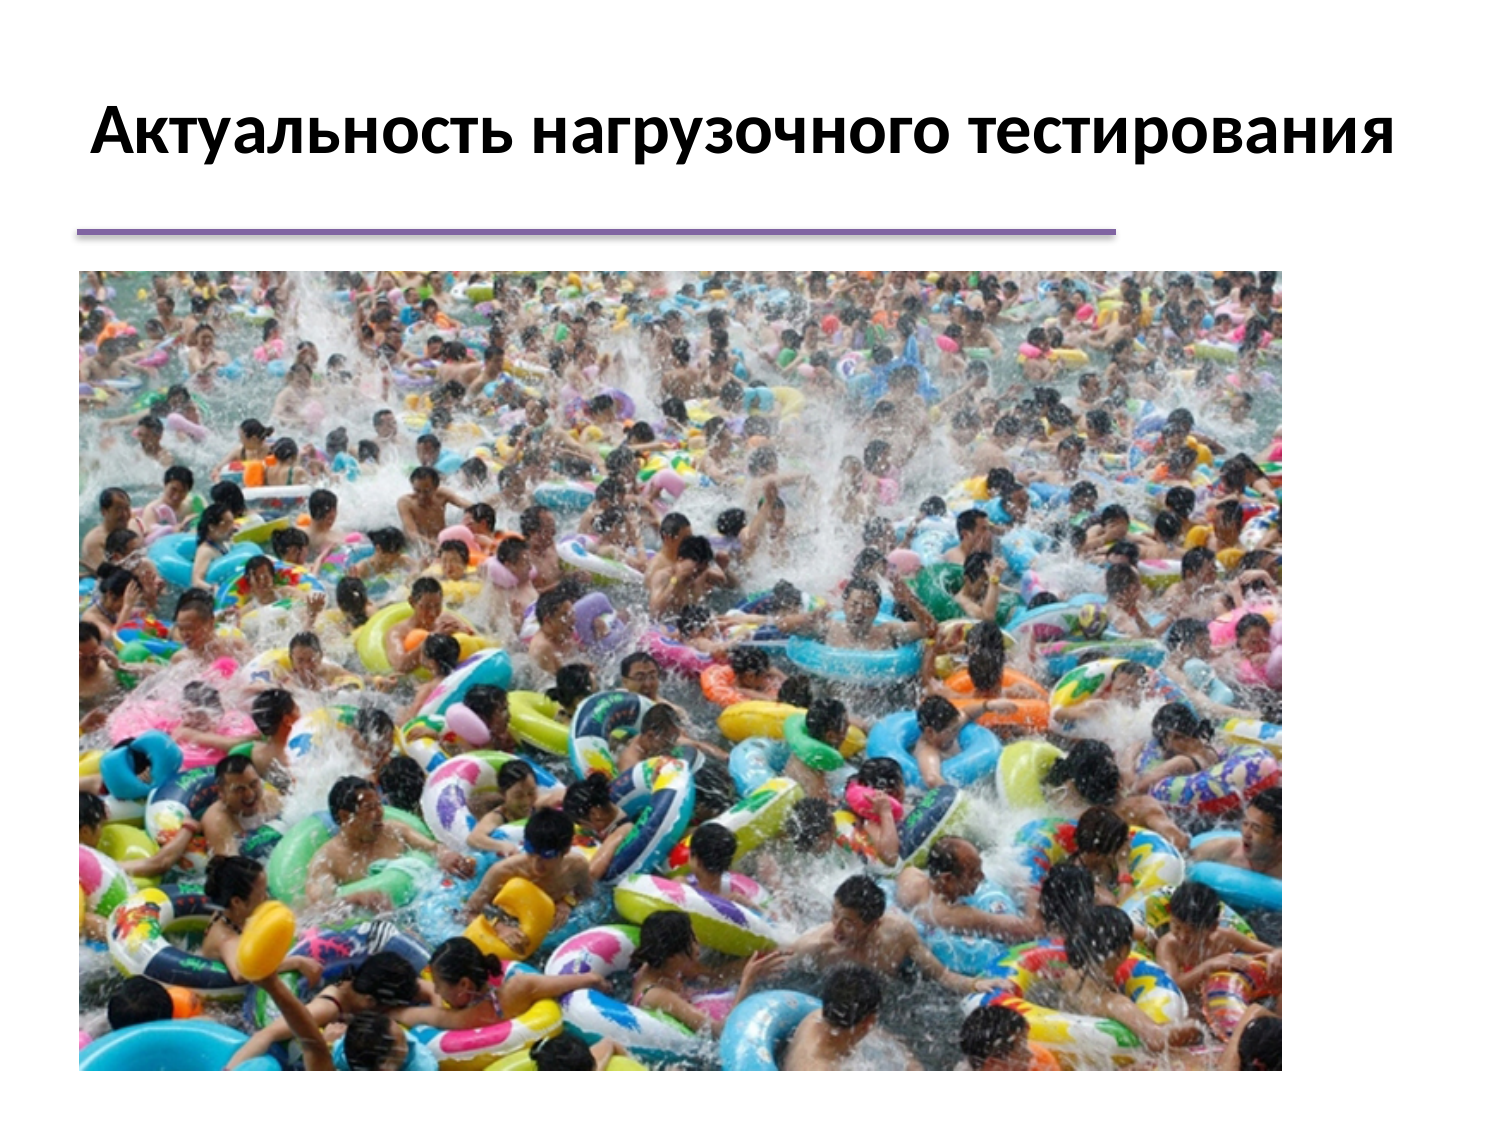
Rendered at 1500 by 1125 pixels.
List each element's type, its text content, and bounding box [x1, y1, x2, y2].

title Актуальность нагрузочного тестирования [75, 30, 1425, 219]
picture [78, 271, 1282, 1071]
